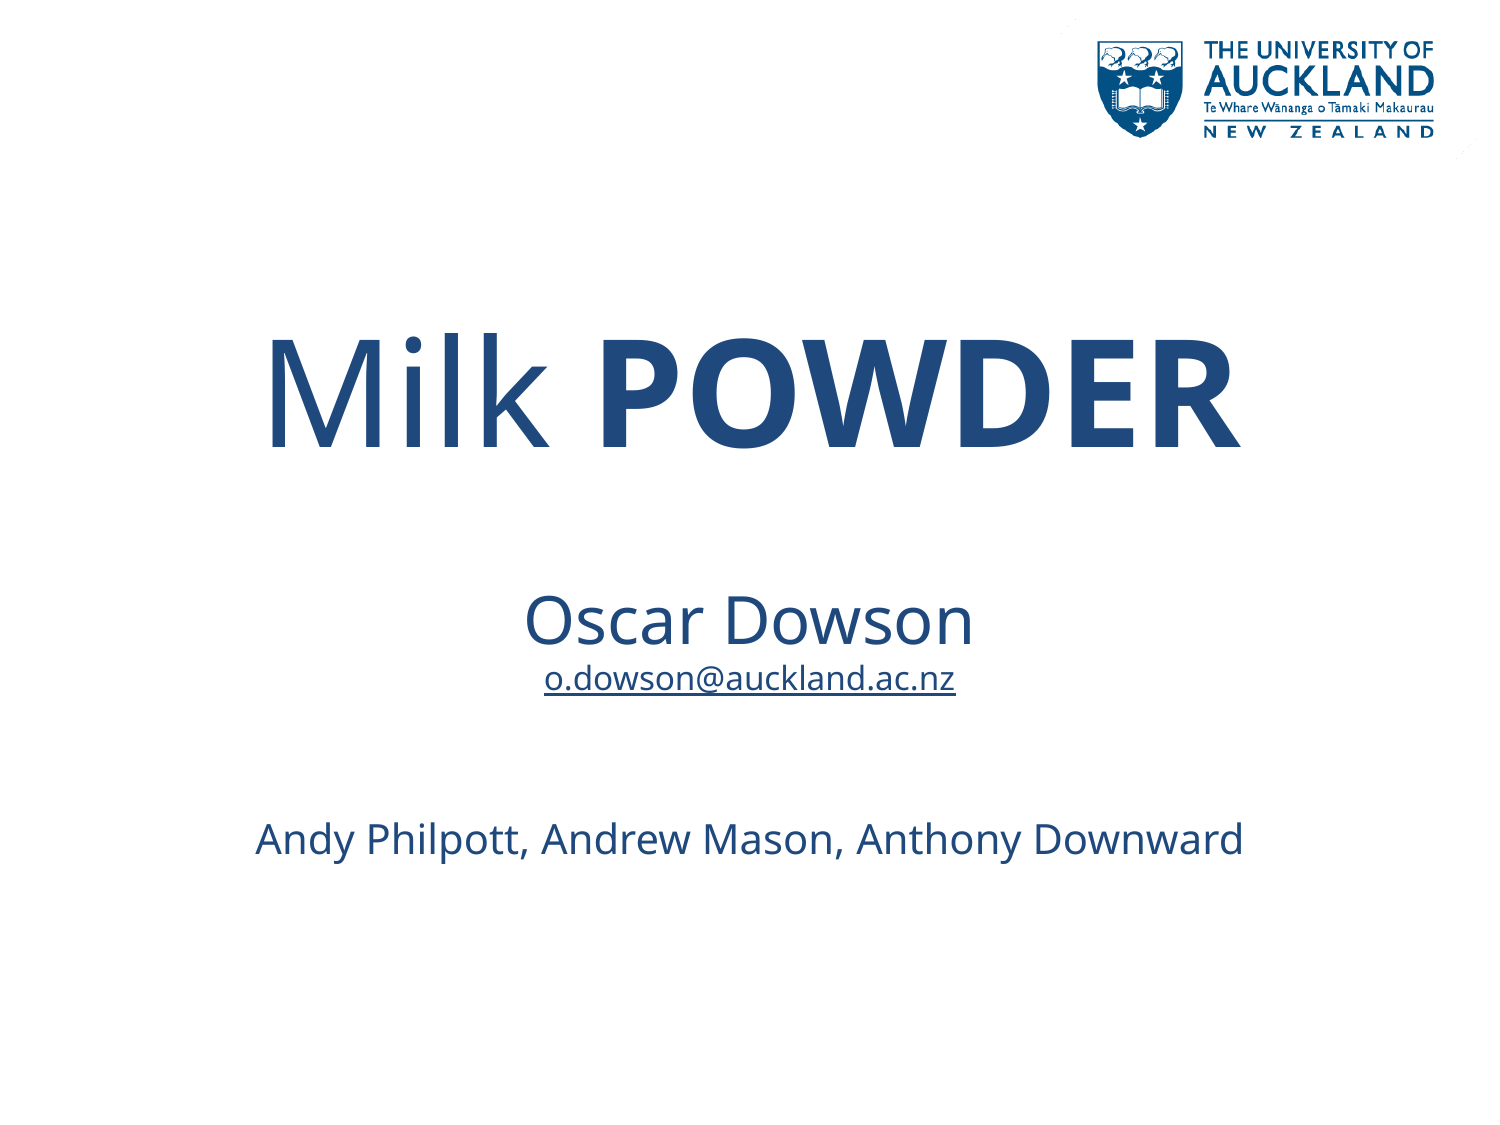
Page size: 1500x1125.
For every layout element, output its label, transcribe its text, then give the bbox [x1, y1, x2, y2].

picture [1054, 18, 1476, 159]
title Milk POWDER Oscar Dowson o.dowson@auckland.ac.nz Andy Philpott, Andrew Mason, Anthony Downward [106, 113, 1394, 1047]
